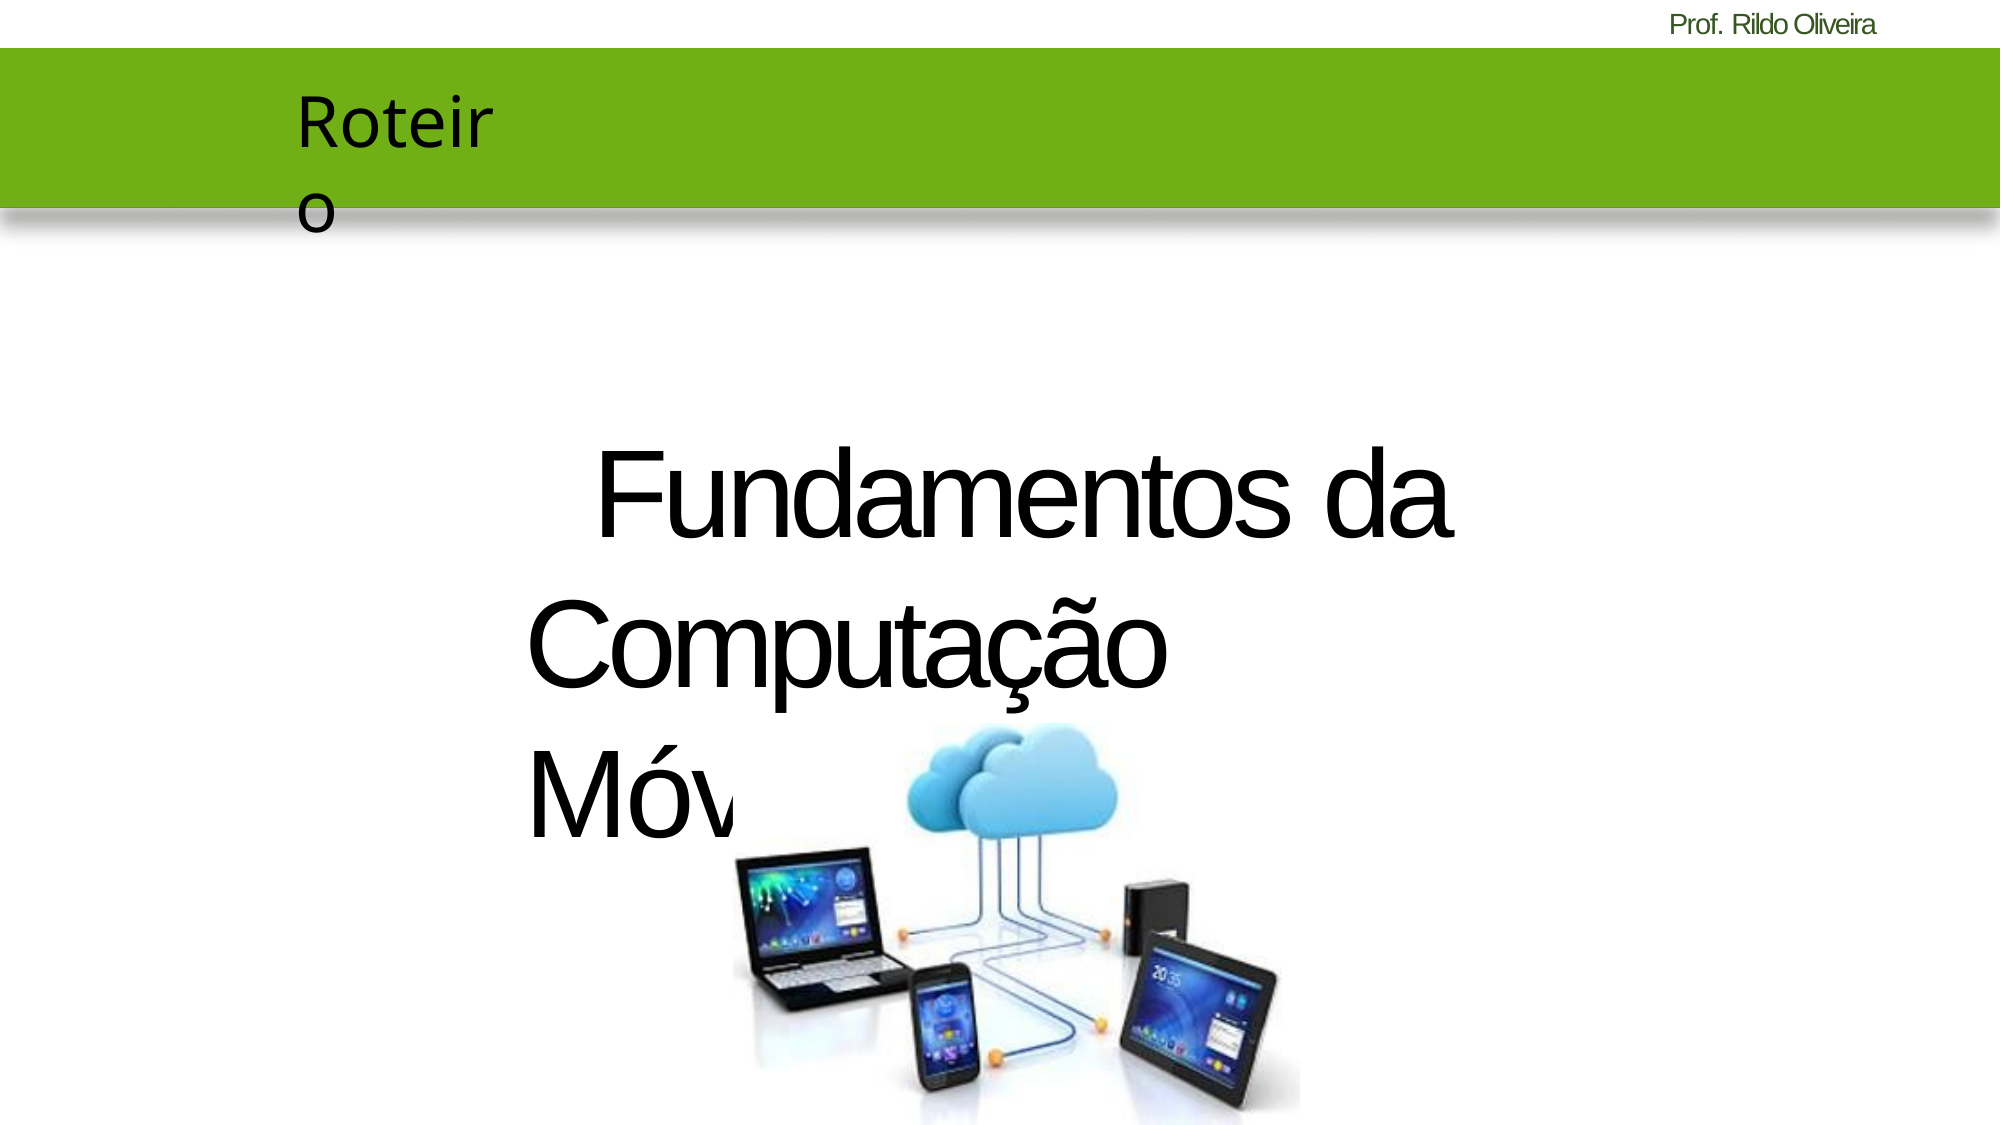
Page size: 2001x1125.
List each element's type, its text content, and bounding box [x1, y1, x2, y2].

text_box [732, 723, 1300, 1125]
picture [0, 48, 2000, 386]
text_box Roteiro [293, 74, 502, 247]
text_box Fundamentos da Computação Móvel [522, 410, 1515, 863]
